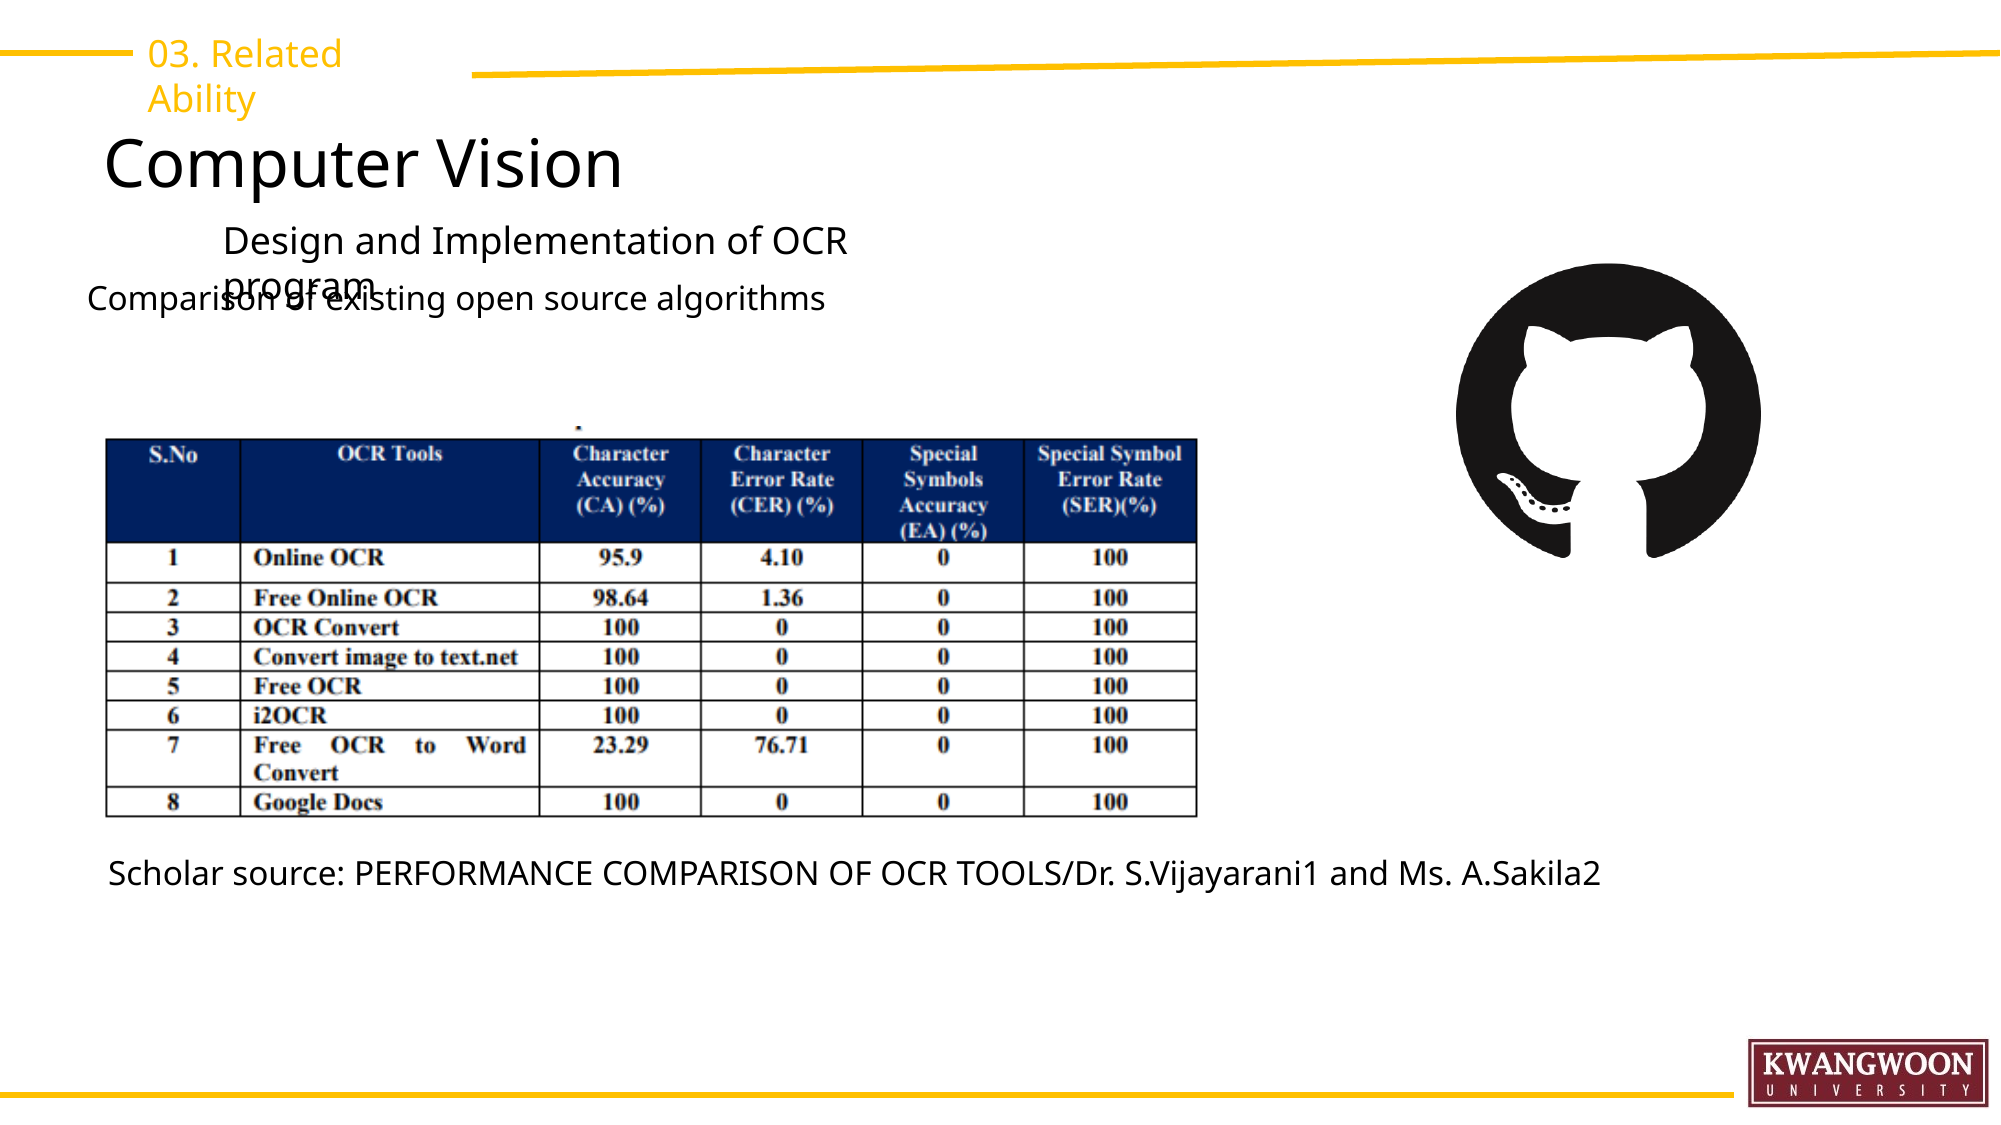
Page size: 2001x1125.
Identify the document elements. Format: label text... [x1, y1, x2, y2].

text_box Comparison of existing open source algorithms [72, 270, 842, 325]
picture [93, 426, 1207, 825]
text_box Computer Vision [82, 113, 647, 209]
picture [1745, 1035, 1990, 1109]
text_box Design and Implementation of OCR program [207, 209, 1000, 315]
text_box 03. Related Ability [132, 22, 472, 113]
picture [1406, 209, 1811, 614]
text_box Scholar source: PERFORMANCE COMPARISON OF OCR TOOLS/Dr. S.Vijayarani1 and Ms. A.Sakila2 [93, 844, 2000, 899]
